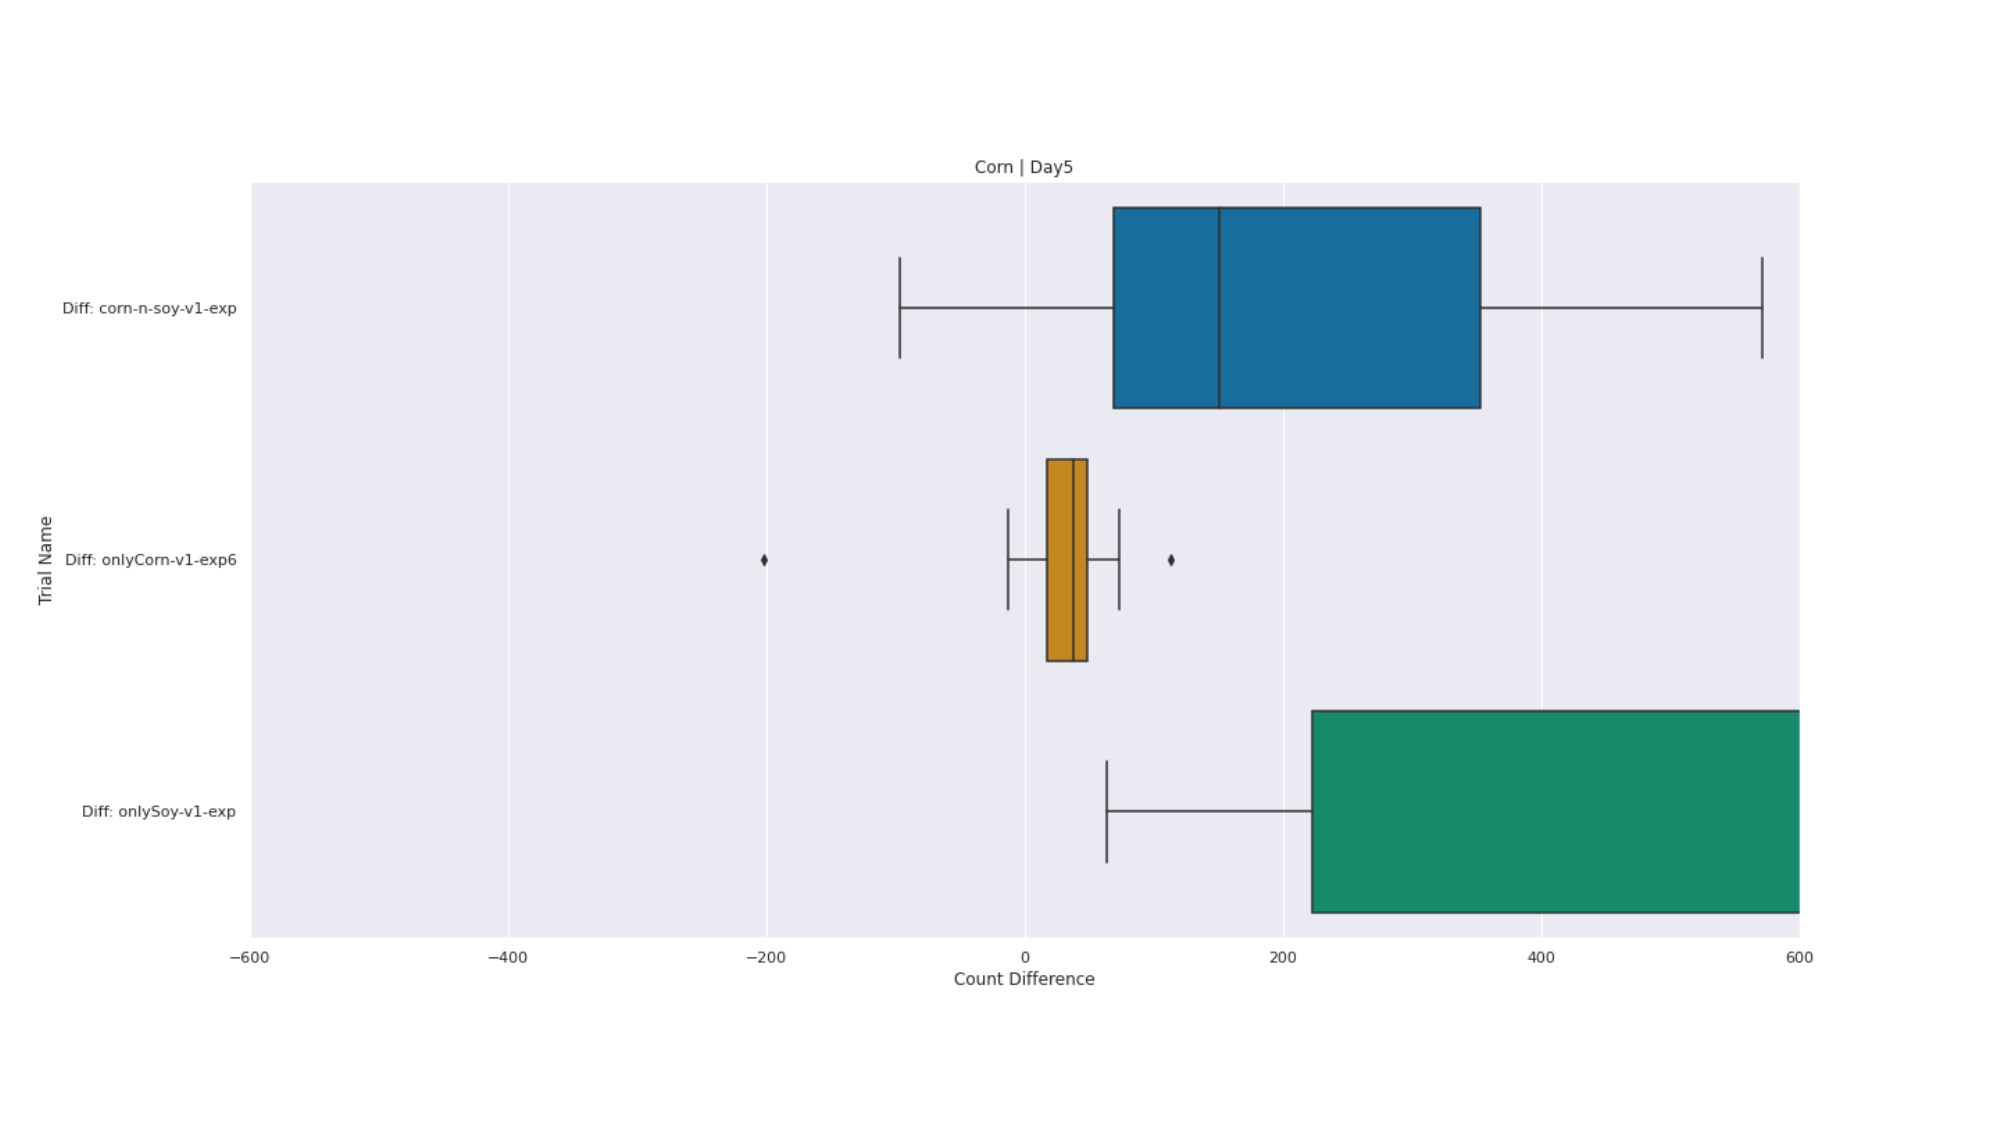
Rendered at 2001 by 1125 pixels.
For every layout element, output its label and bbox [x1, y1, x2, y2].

picture [0, 62, 2000, 1063]
